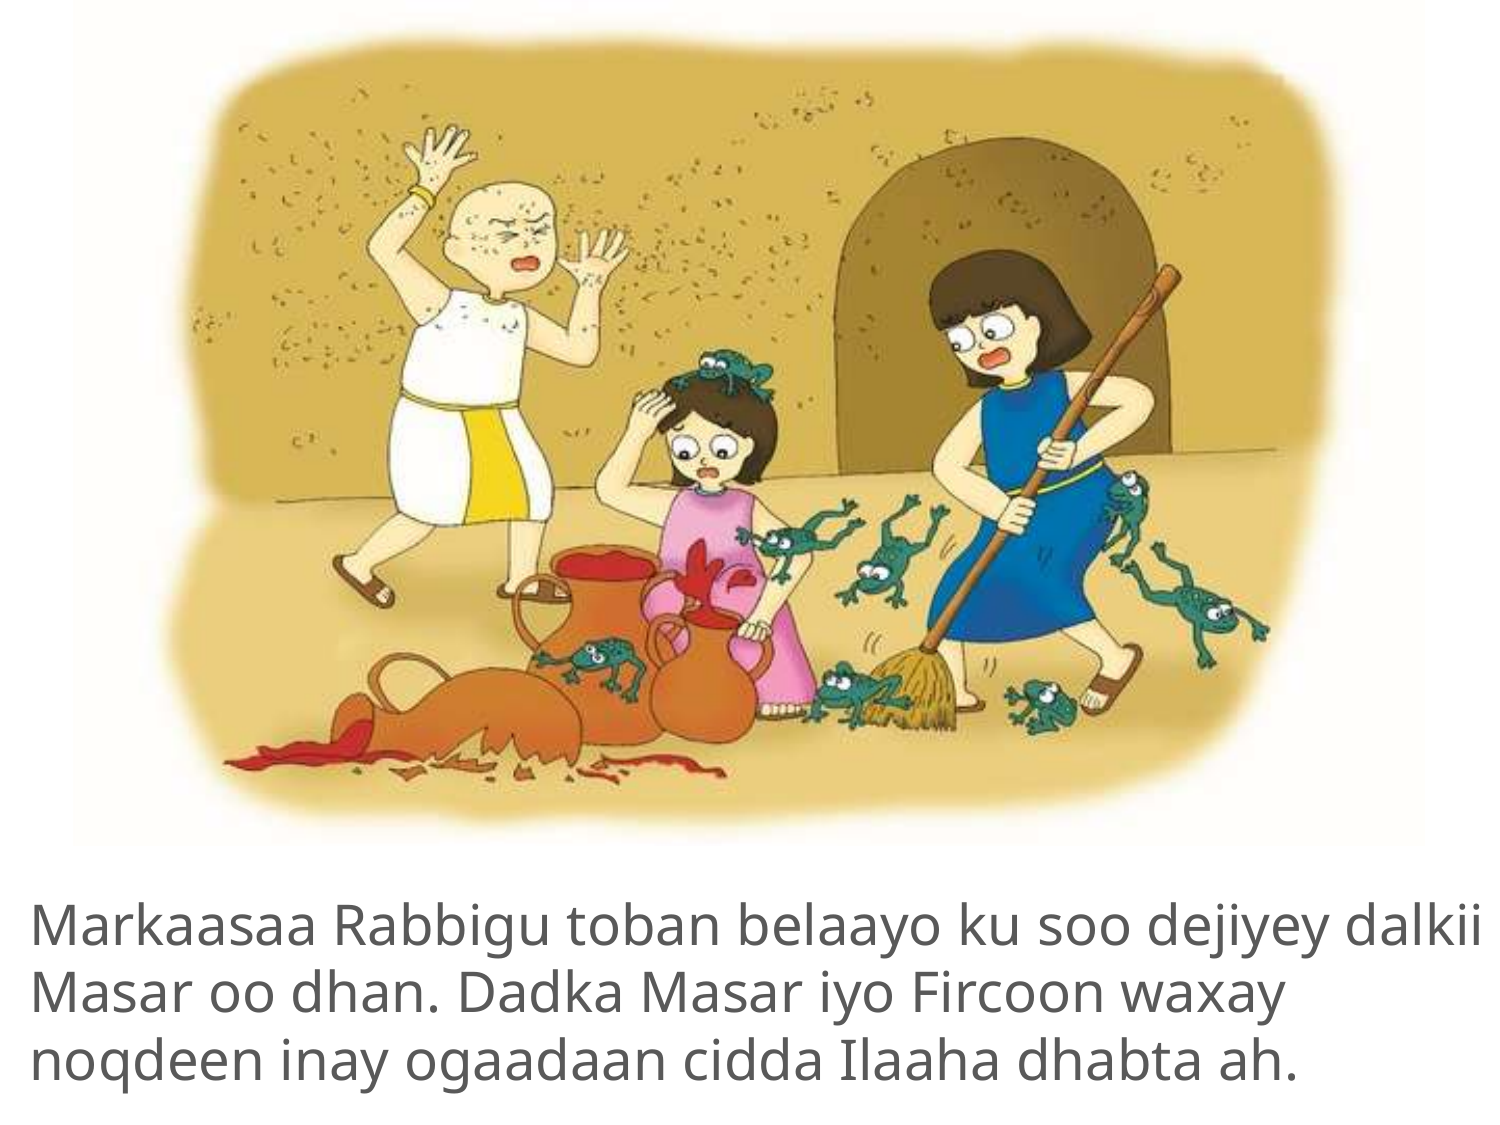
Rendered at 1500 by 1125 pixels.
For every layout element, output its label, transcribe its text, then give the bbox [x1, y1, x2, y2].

text_box Markaasaa Rabbigu toban belaayo ku soo dejiyey dalkii Masar oo dhan. Dadka Masar iyo Fircoon waxay noqdeen inay ogaadaan cidda Ilaaha dhabta ah. [14, 881, 1500, 1099]
picture [73, 0, 1425, 847]
